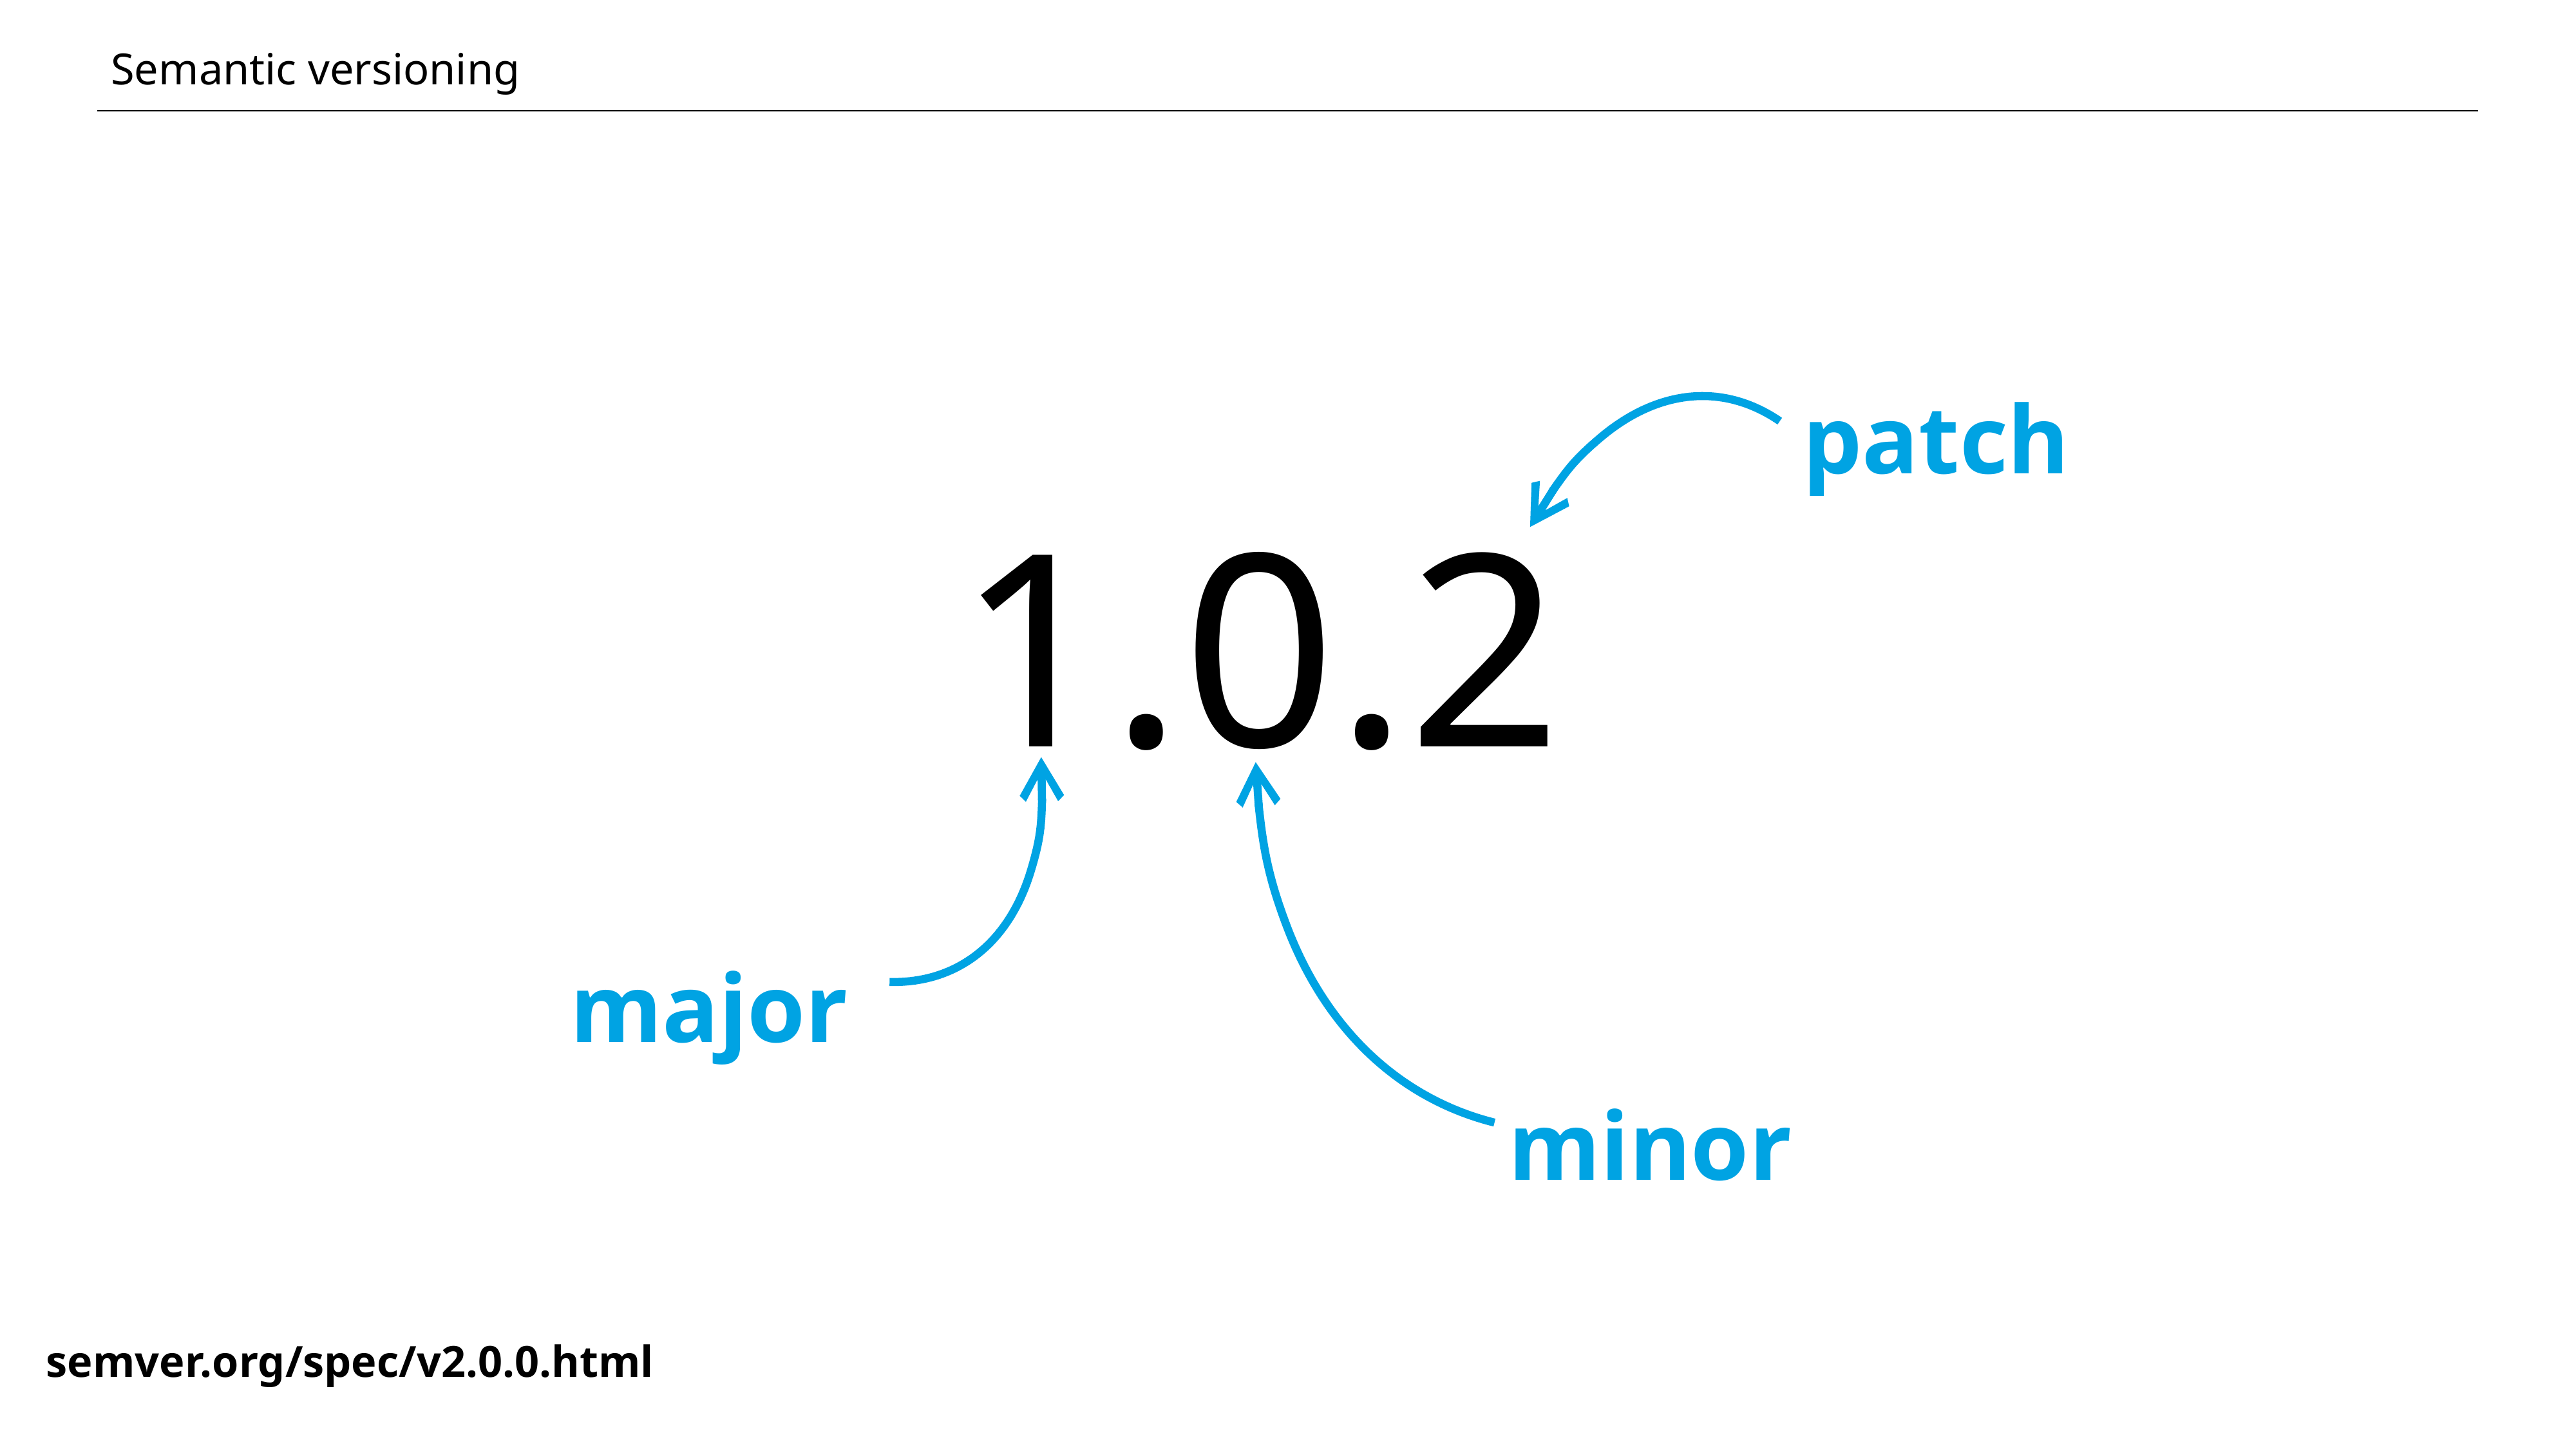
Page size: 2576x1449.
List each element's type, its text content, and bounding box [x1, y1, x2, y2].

text_box [782, 639, 1050, 982]
text_box [1249, 547, 1727, 1123]
text_box patch [1795, 372, 2078, 500]
text_box [1530, 395, 1780, 767]
text_box minor [1501, 1079, 1800, 1207]
title Semantic versioning [101, 37, 2479, 111]
text_box semver.org/spec/v2.0.0.html [36, 1329, 664, 1390]
text_box 1.0.2 [949, 471, 1569, 808]
text_box major [562, 941, 857, 1069]
